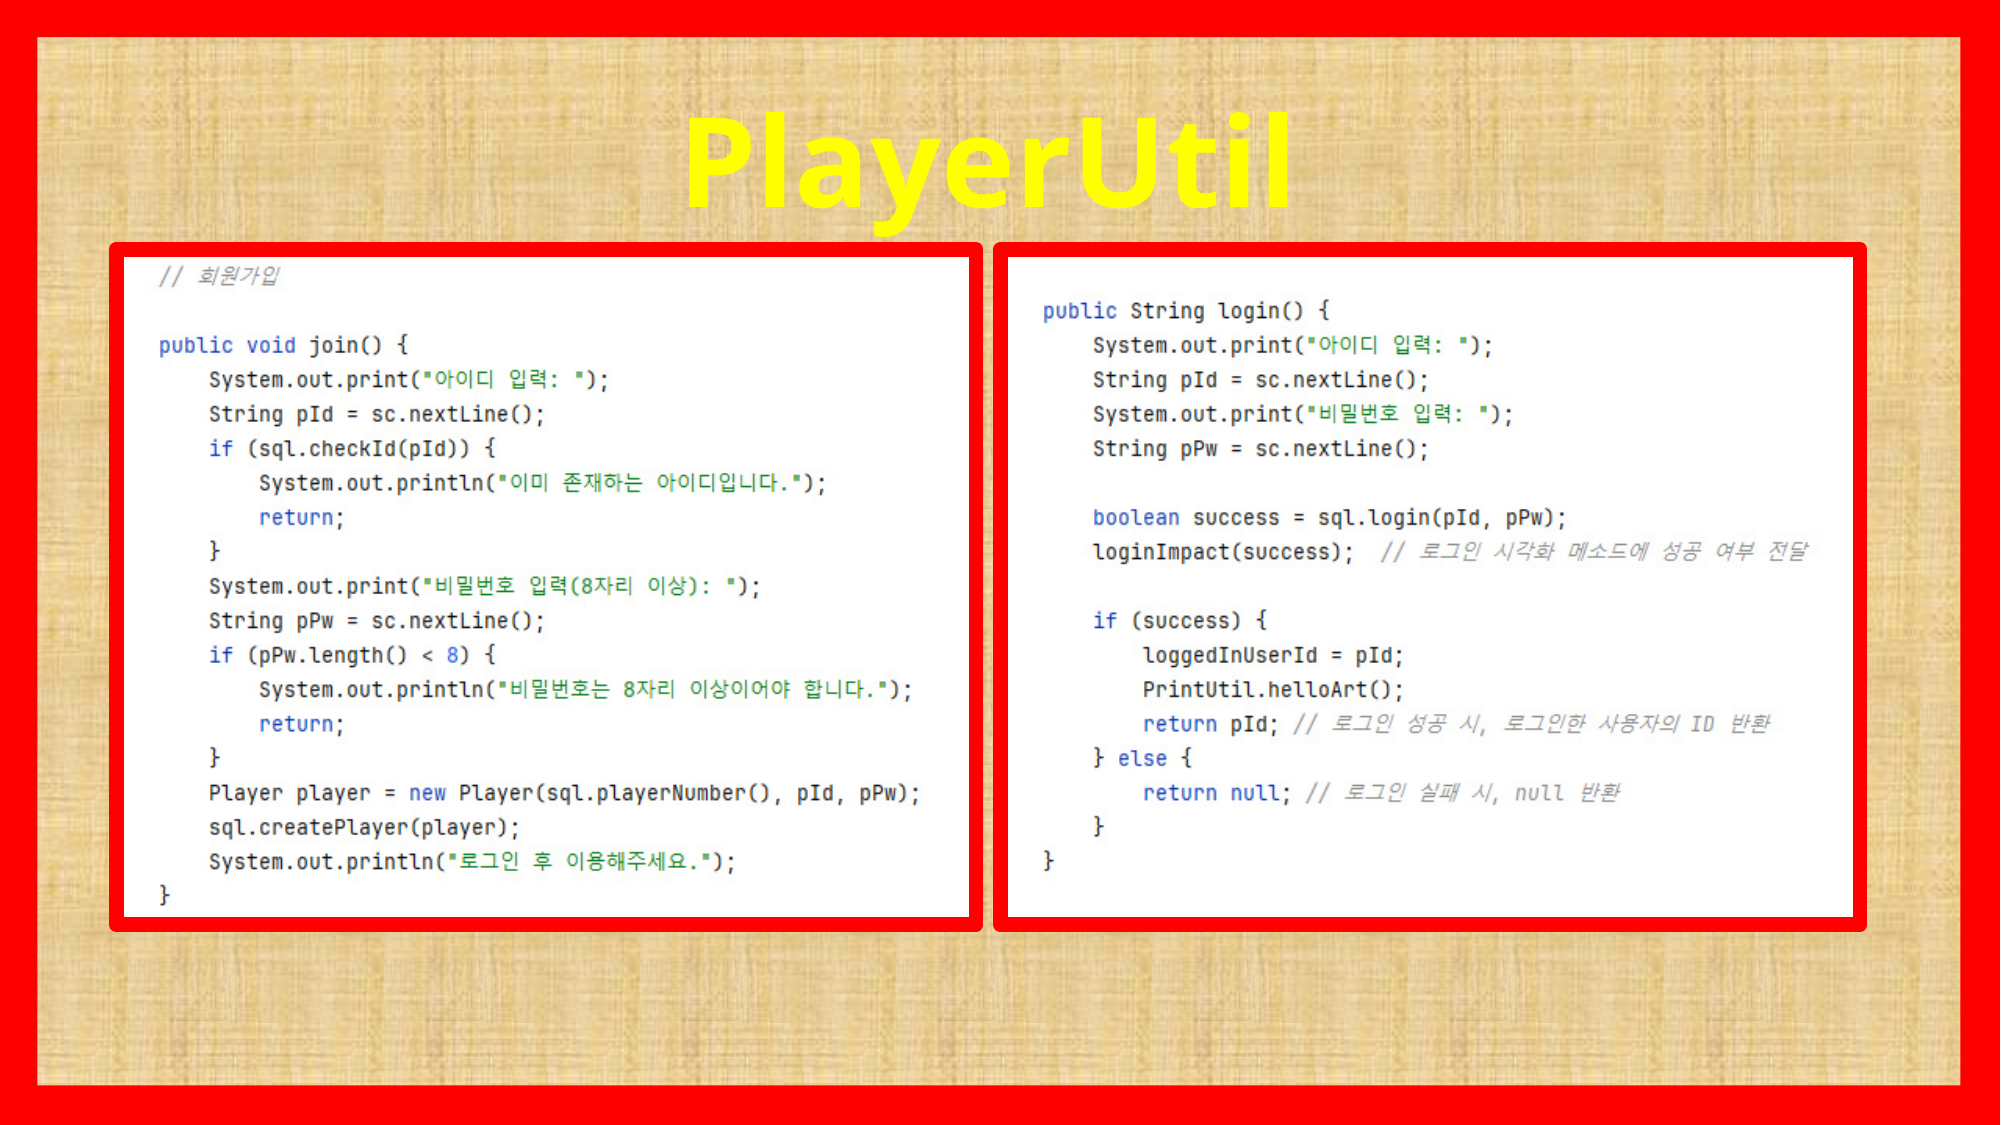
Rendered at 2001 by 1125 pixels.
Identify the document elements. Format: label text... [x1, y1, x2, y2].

picture [38, 38, 1959, 1084]
text_box PlayerUtil [125, 58, 1851, 276]
text_box [0, 0, 2000, 1125]
